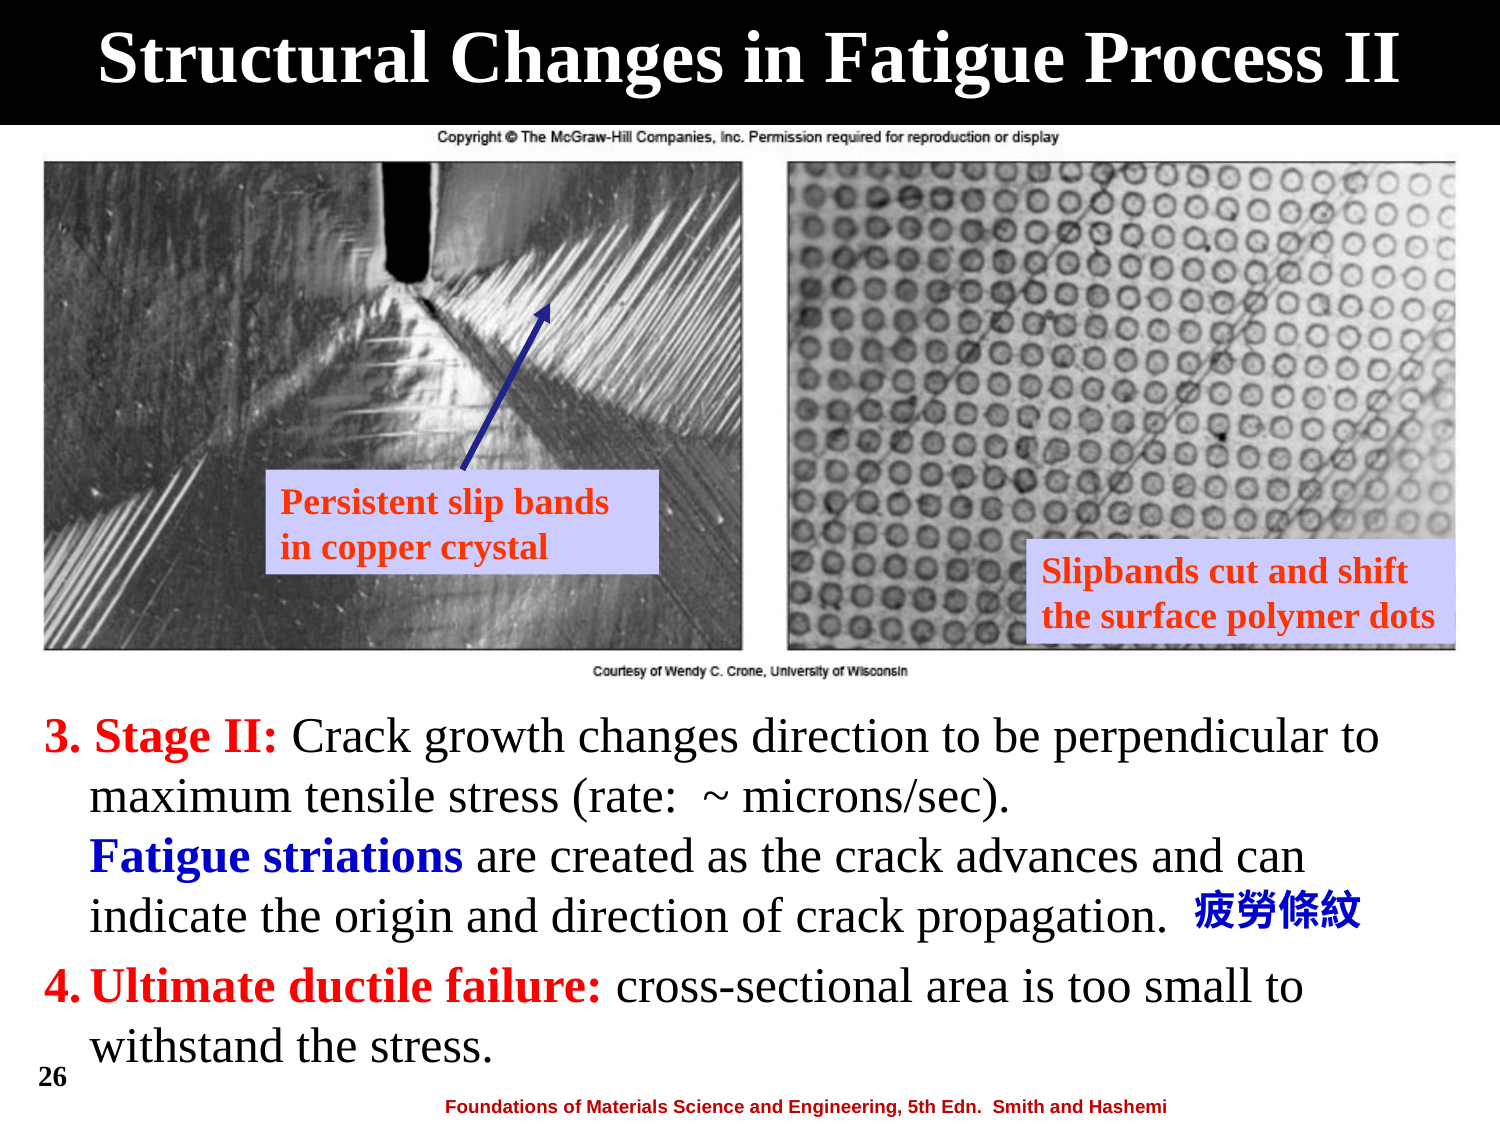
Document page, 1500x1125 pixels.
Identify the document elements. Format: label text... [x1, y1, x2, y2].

slide_number 26 [0, 1049, 83, 1125]
text_box Structural Changes in Fatigue Process II [0, 0, 1500, 125]
picture [40, 128, 1459, 681]
text_box 疲勞條紋 [1180, 876, 1377, 941]
text_box 3. Stage II: Crack growth changes direction to be perpendicular to maximum tensile stress (rate: ~ microns/sec). Fatigue striations are created as the crack advances and can indicate the origin and direction of crack propagation. 4. Ultimate ductile failure: cross-sectional area is too small to withstand the stress. [29, 694, 1465, 1047]
